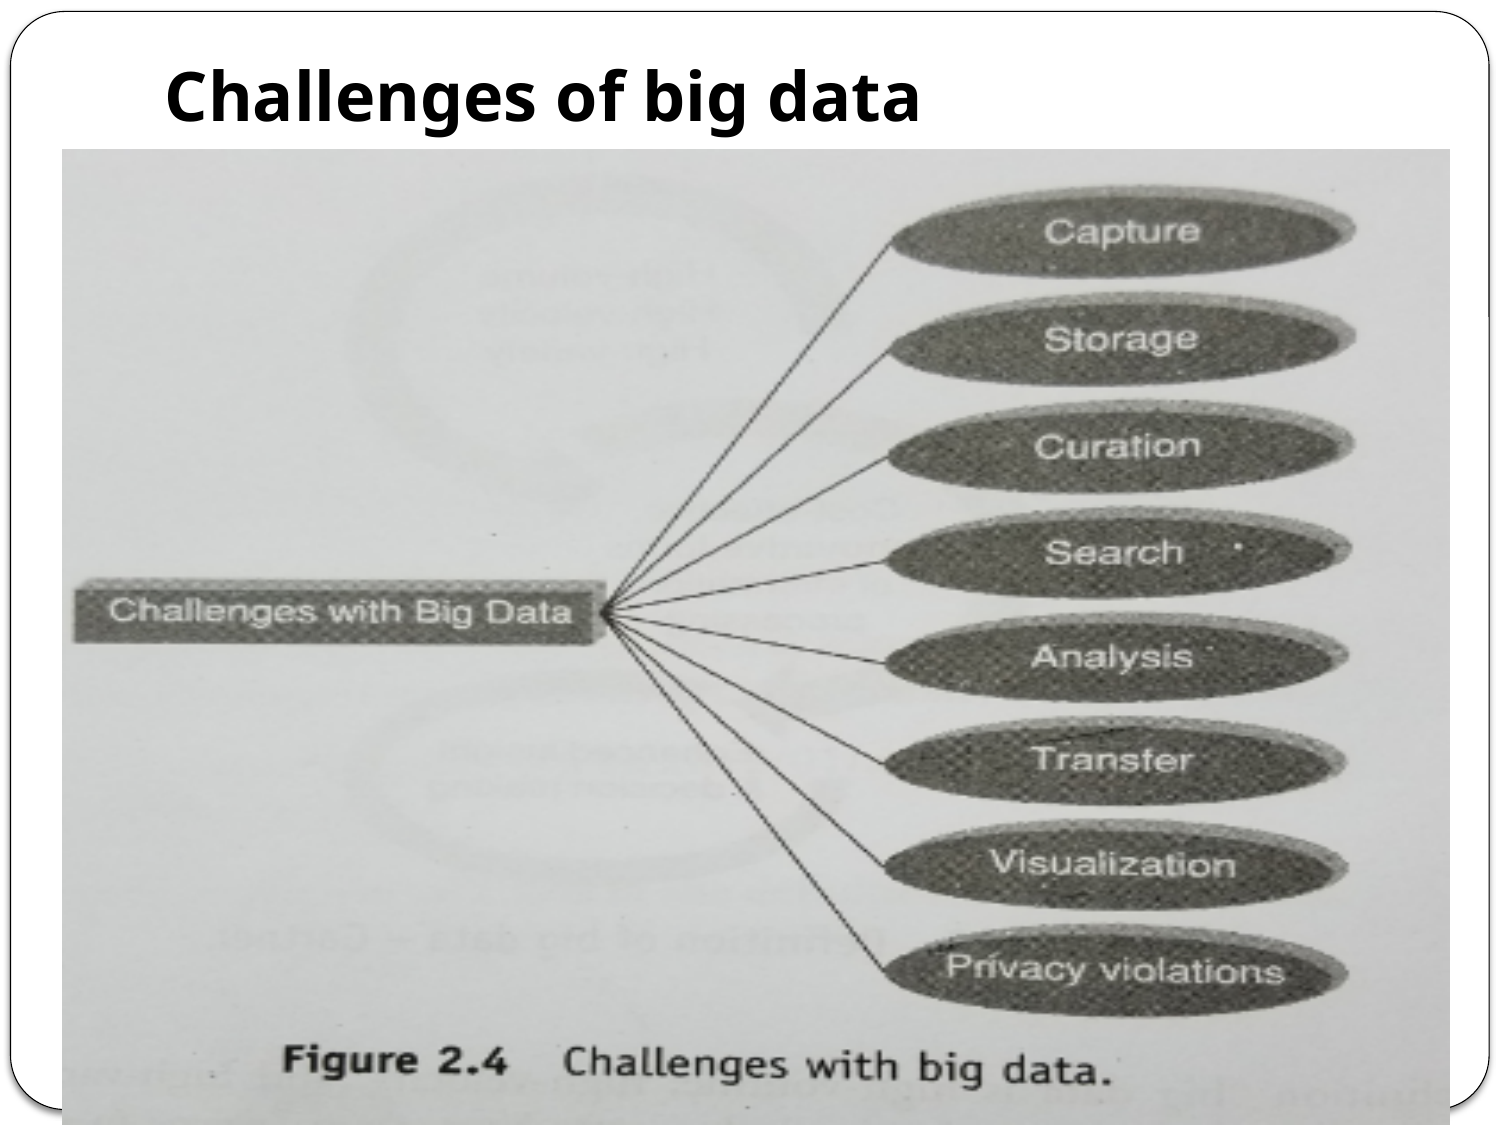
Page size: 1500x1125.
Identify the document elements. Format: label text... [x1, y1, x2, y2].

picture [62, 149, 1451, 1125]
title Challenges of big data [150, 45, 1425, 149]
